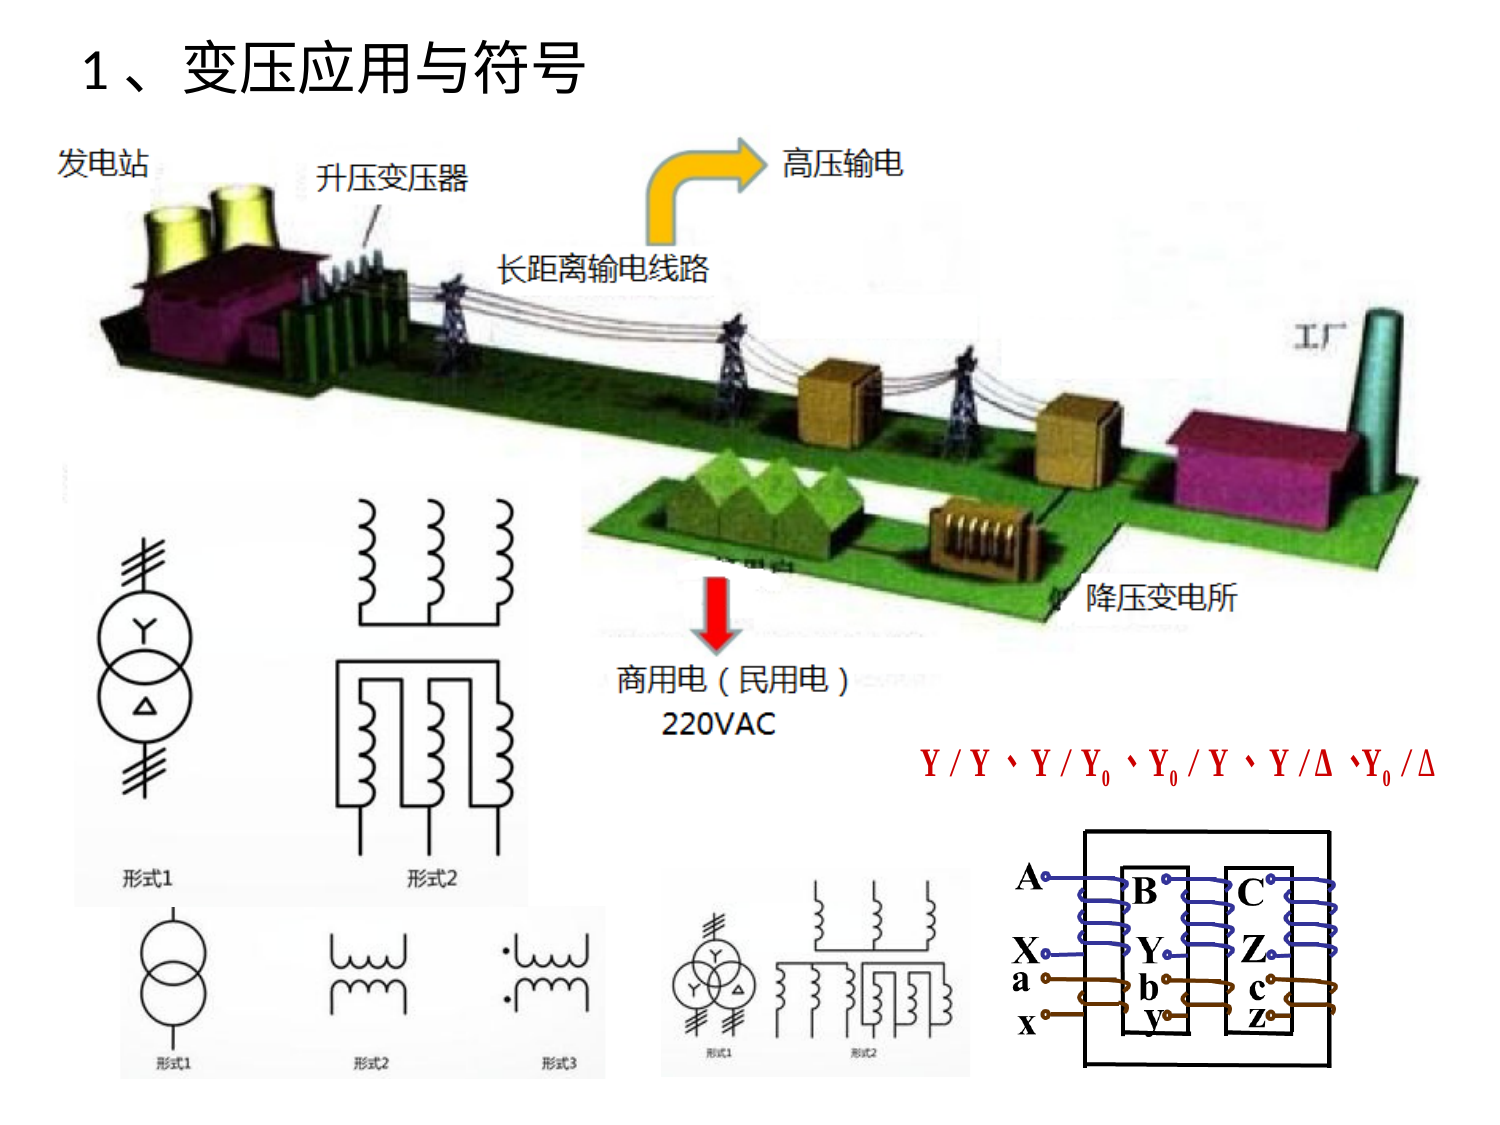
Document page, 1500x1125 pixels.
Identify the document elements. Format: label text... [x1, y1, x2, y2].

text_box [915, 735, 1462, 796]
picture [660, 868, 971, 1077]
picture [50, 125, 1429, 1079]
picture [985, 828, 1338, 1068]
text_box 1、变压应用与符号 [64, 23, 604, 109]
